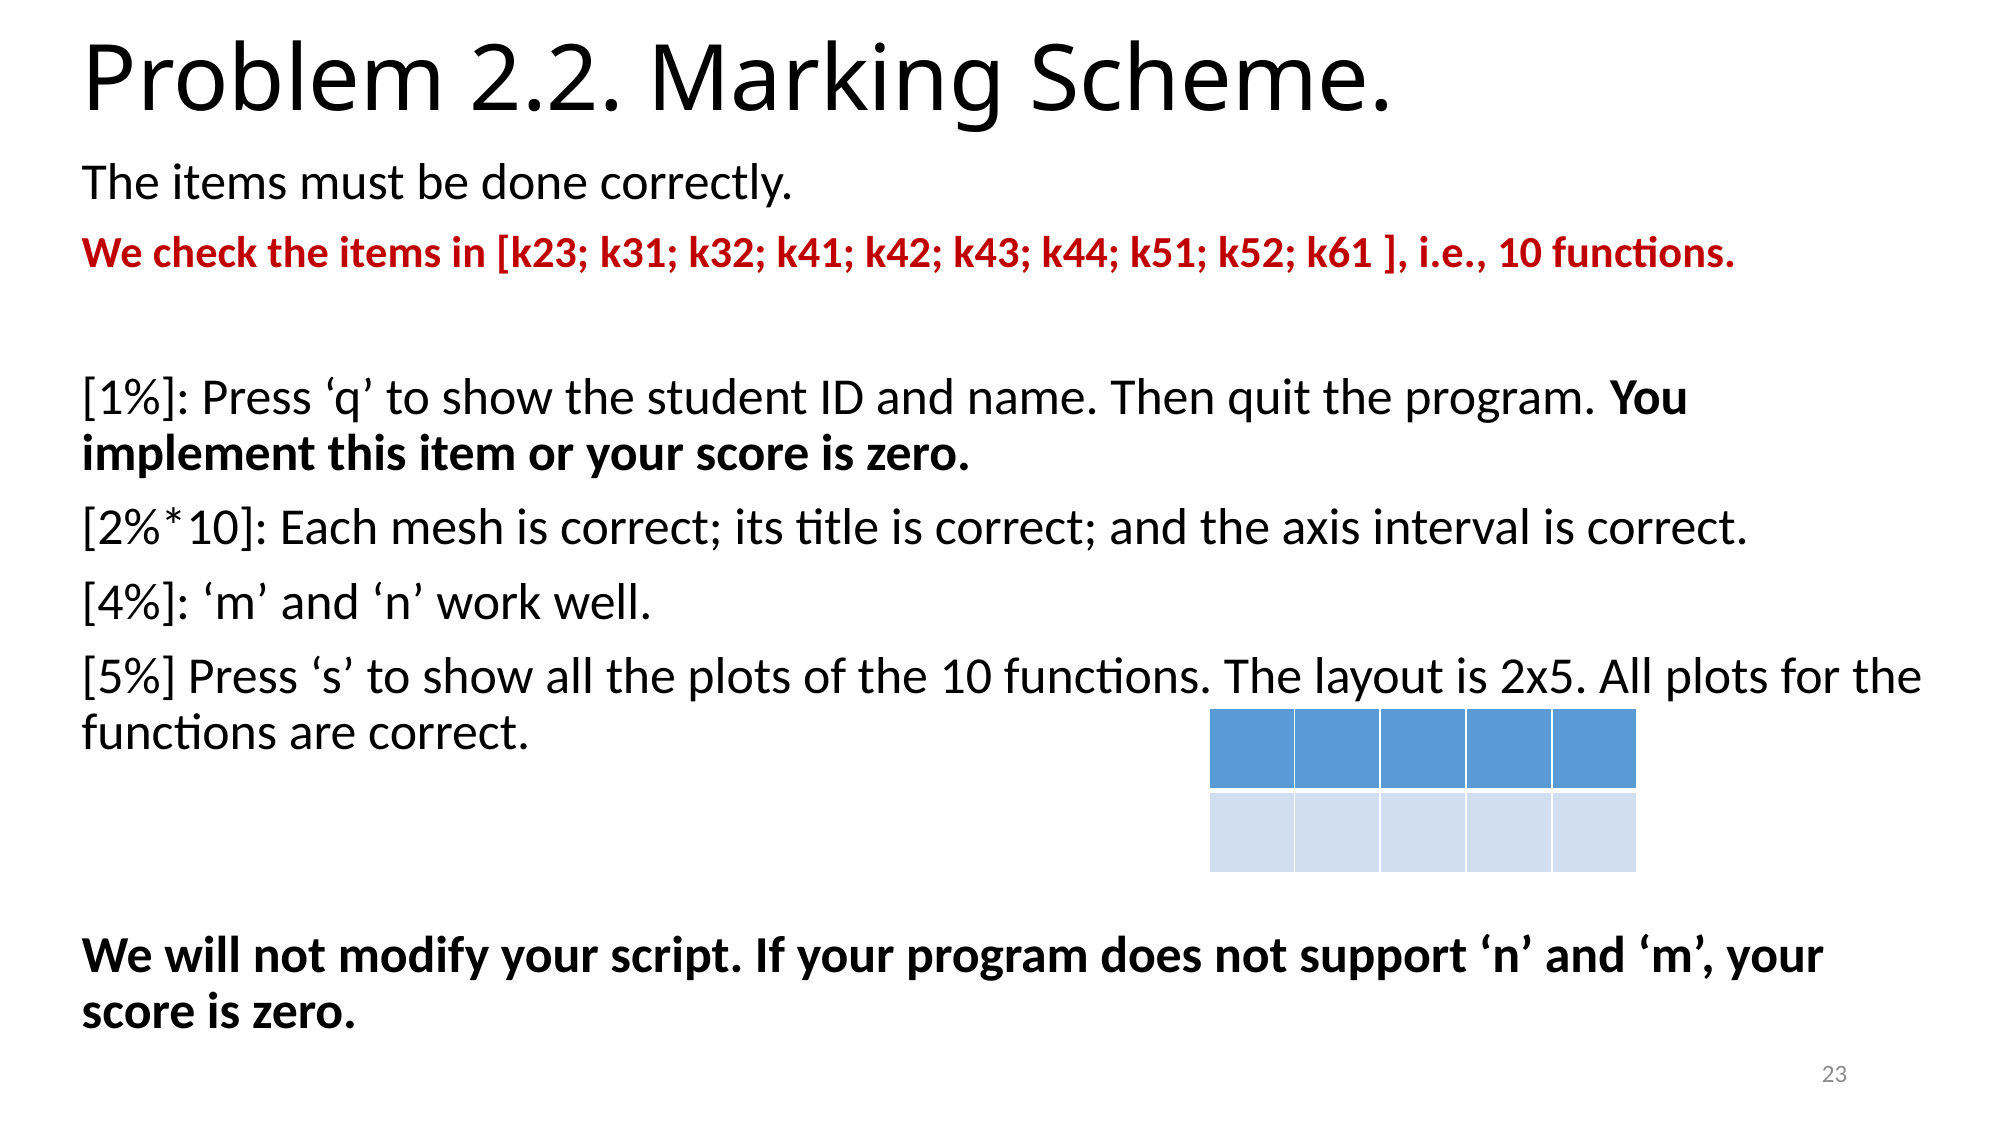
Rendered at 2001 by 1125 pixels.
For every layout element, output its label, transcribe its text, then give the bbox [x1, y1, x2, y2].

table_cell [1210, 793, 1294, 872]
table_cell [1295, 793, 1379, 872]
table_header [1381, 709, 1465, 788]
list The items must be done correctly. We check the items in [k23; k31; k32; k41; k42; k43; k44; k51; k52; k61 ], i.e., 10 functions. [1%]: Press ‘q’ to show the student ID and name. Then quit the program. You implement this item or your score is zero. [2%*10]: Each mesh is correct; its title is correct; and the axis interval is correct. [4%]: ‘m’ and ‘n’ work well. [5%] Press ‘s’ to show all the plots of the 10 functions. The layout is 2x5. All plots for the functions are correct. We will not modify your script. If your program does not support ‘n’ and ‘m’, your score is zero. [66, 147, 1948, 1050]
table_cell [1467, 793, 1551, 872]
table_header [1467, 709, 1551, 788]
table_header [1295, 709, 1379, 788]
table_cell [1381, 793, 1465, 872]
table_header [1553, 709, 1636, 788]
slide_number 23 [1412, 1042, 1863, 1103]
title Problem 2.2. Marking Scheme. [66, 0, 1792, 147]
table_header [1210, 709, 1294, 788]
table_cell [1553, 793, 1636, 872]
